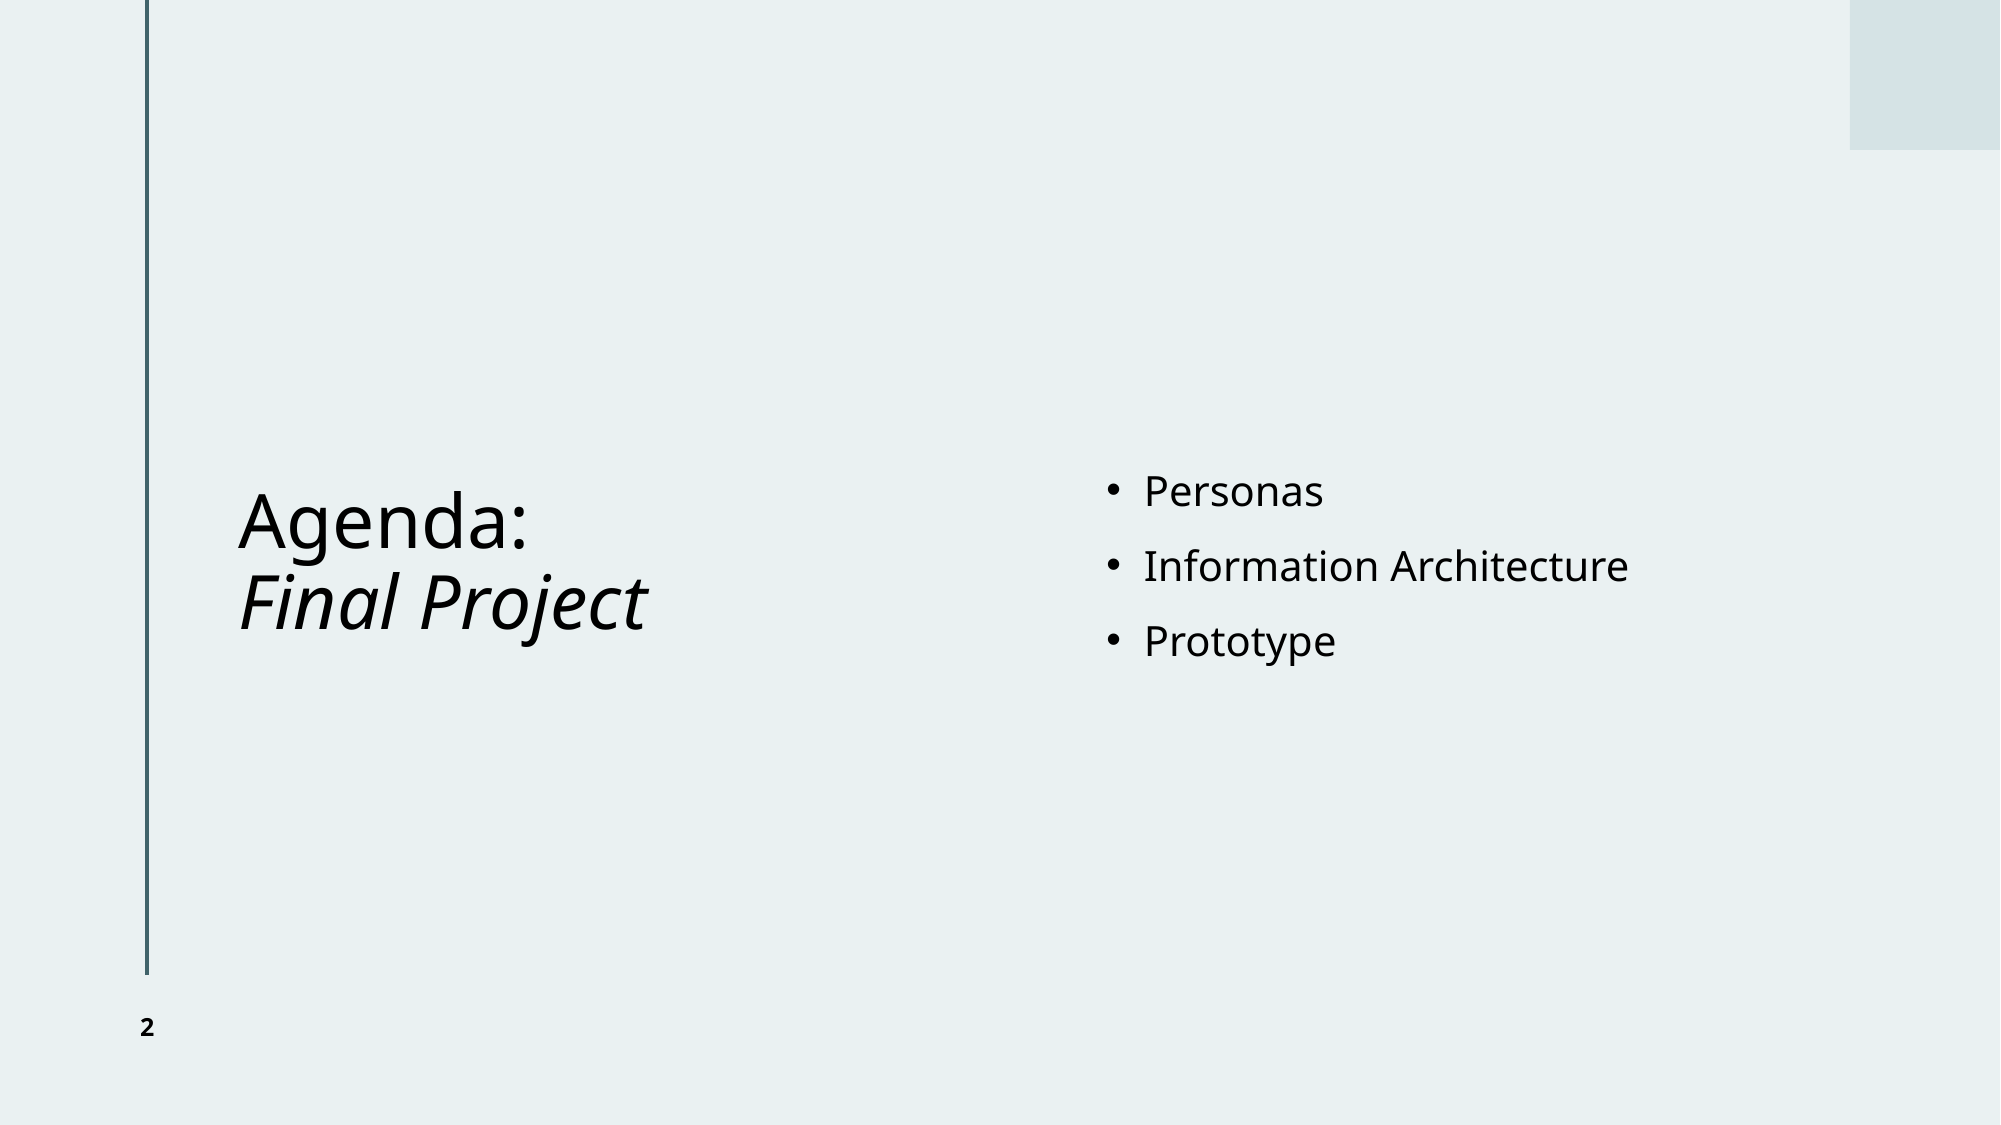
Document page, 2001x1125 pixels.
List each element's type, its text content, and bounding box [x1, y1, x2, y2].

title Agenda: Final Project [238, 120, 1020, 1008]
slide_number 2 [67, 975, 227, 1082]
list Personas Information Architecture Prototype [1106, 120, 1837, 1008]
